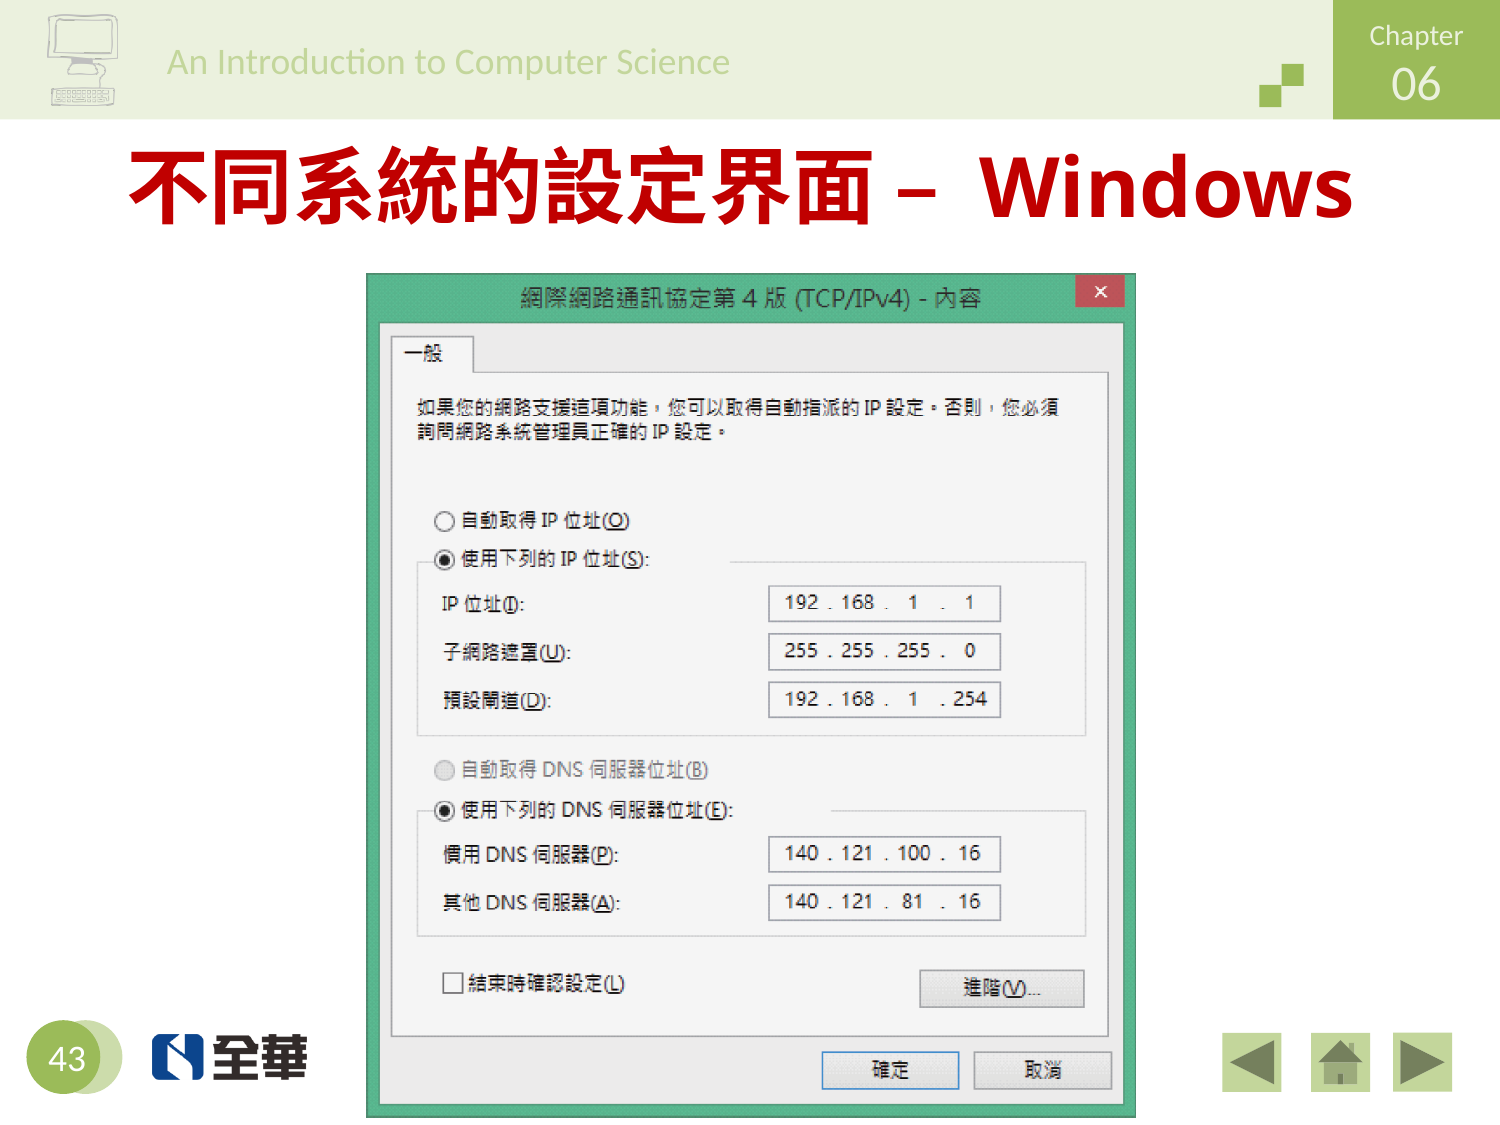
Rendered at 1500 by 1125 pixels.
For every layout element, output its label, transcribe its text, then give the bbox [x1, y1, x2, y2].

picture [152, 1034, 307, 1080]
picture [359, 265, 1140, 1123]
picture [47, 14, 118, 106]
title 不同系統的設定界面 – Windows [76, 90, 1427, 278]
